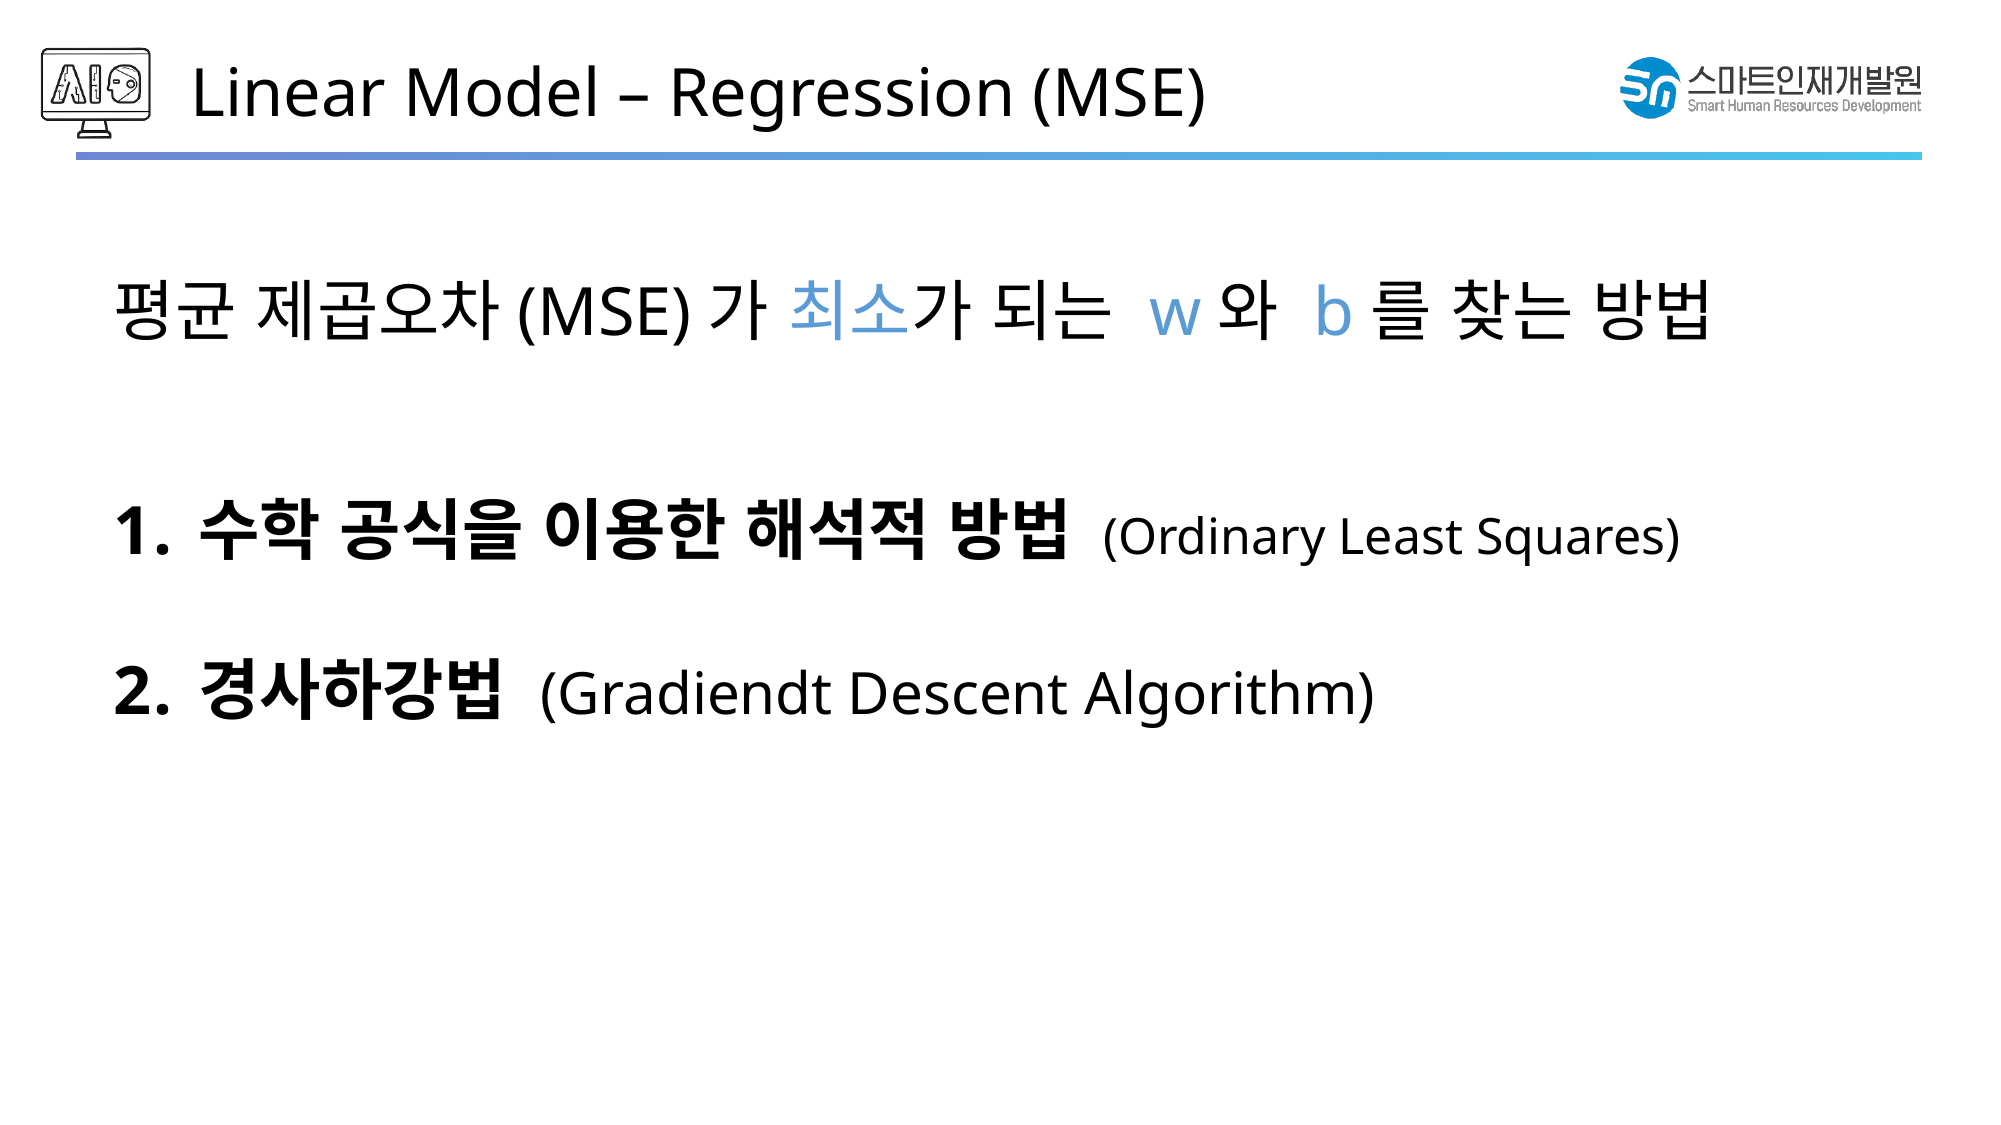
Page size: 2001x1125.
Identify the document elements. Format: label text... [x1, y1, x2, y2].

picture [1606, 44, 1936, 131]
picture [76, 152, 1922, 160]
text_box 평균 제곱오차(MSE)가 최소가 되는 w와 b를 찾는 방법 수학 공식을 이용한 해석적 방법 (Ordinary Least Squares) 경사하강법 (Gradiendt Descent Algorithm) [98, 260, 1905, 806]
text_box Linear Model – Regression (MSE) [175, 42, 1223, 138]
picture [39, 34, 158, 148]
